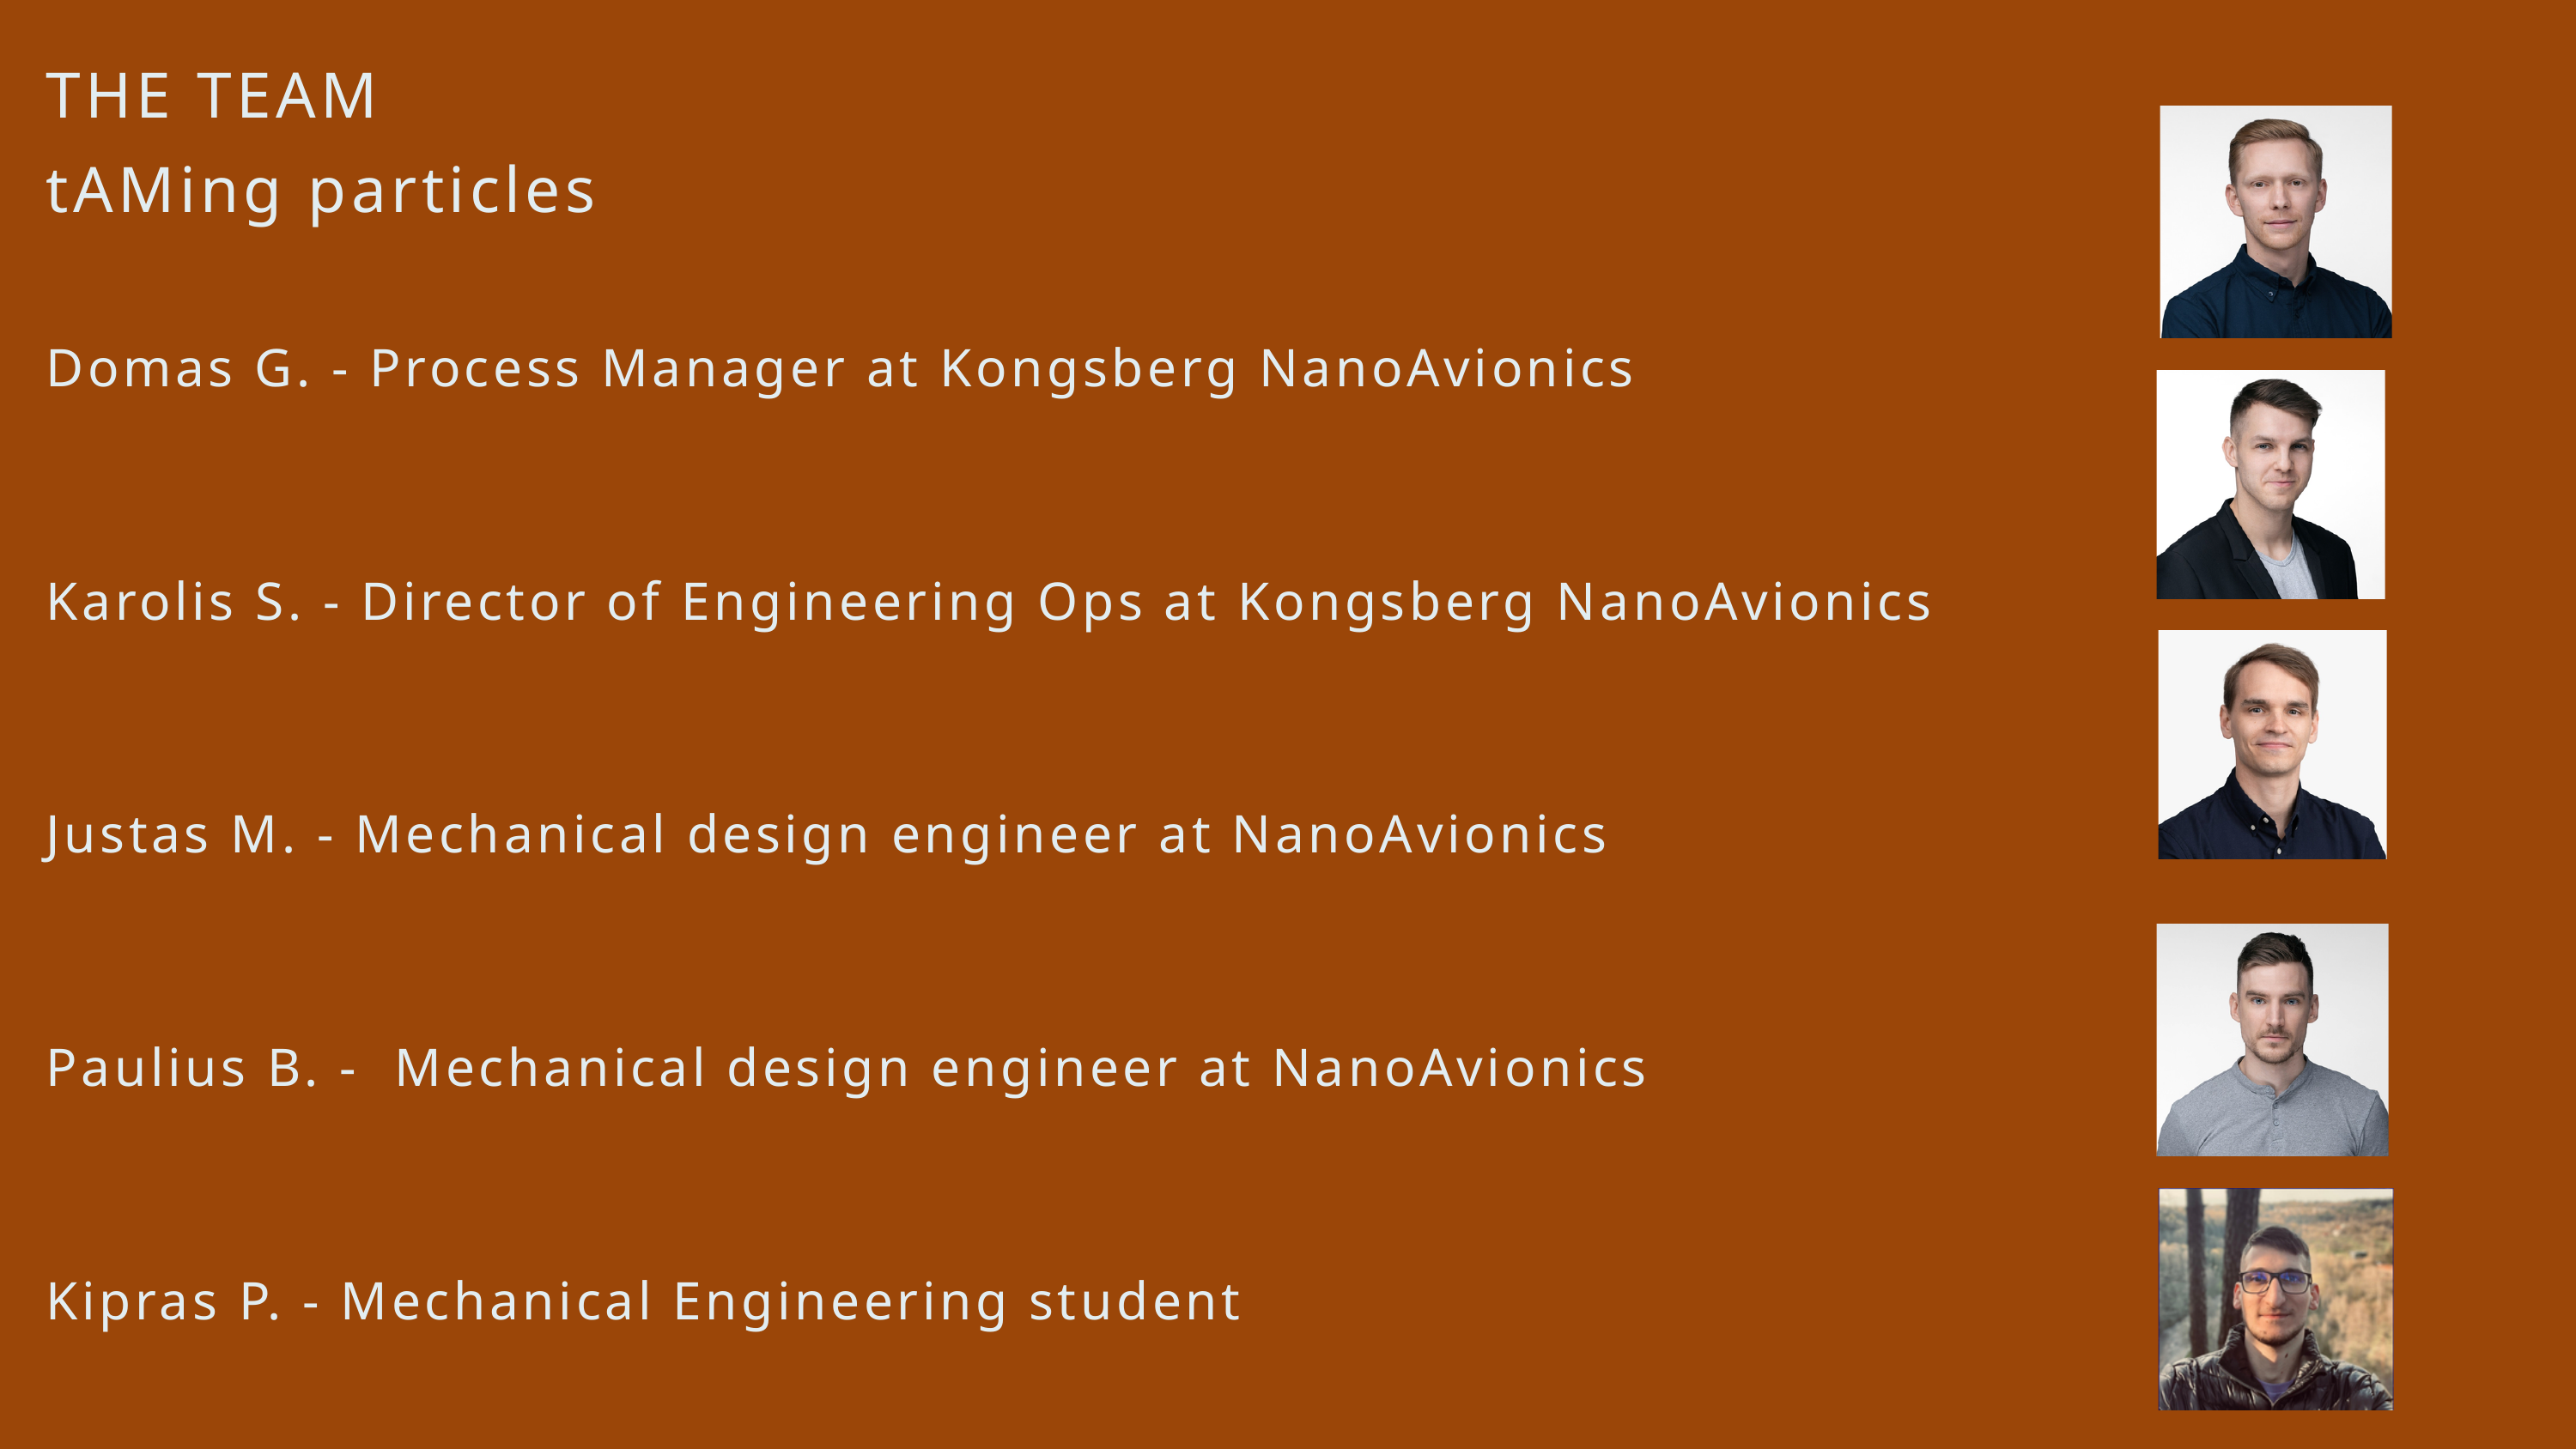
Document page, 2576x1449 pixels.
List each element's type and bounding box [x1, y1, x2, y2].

text_box [2160, 106, 2392, 338]
text_box [46, 0, 2069, 1383]
text_box [2156, 370, 2385, 599]
text_box [2158, 630, 2387, 859]
text_box [2158, 1188, 2394, 1410]
text_box [2156, 924, 2389, 1156]
